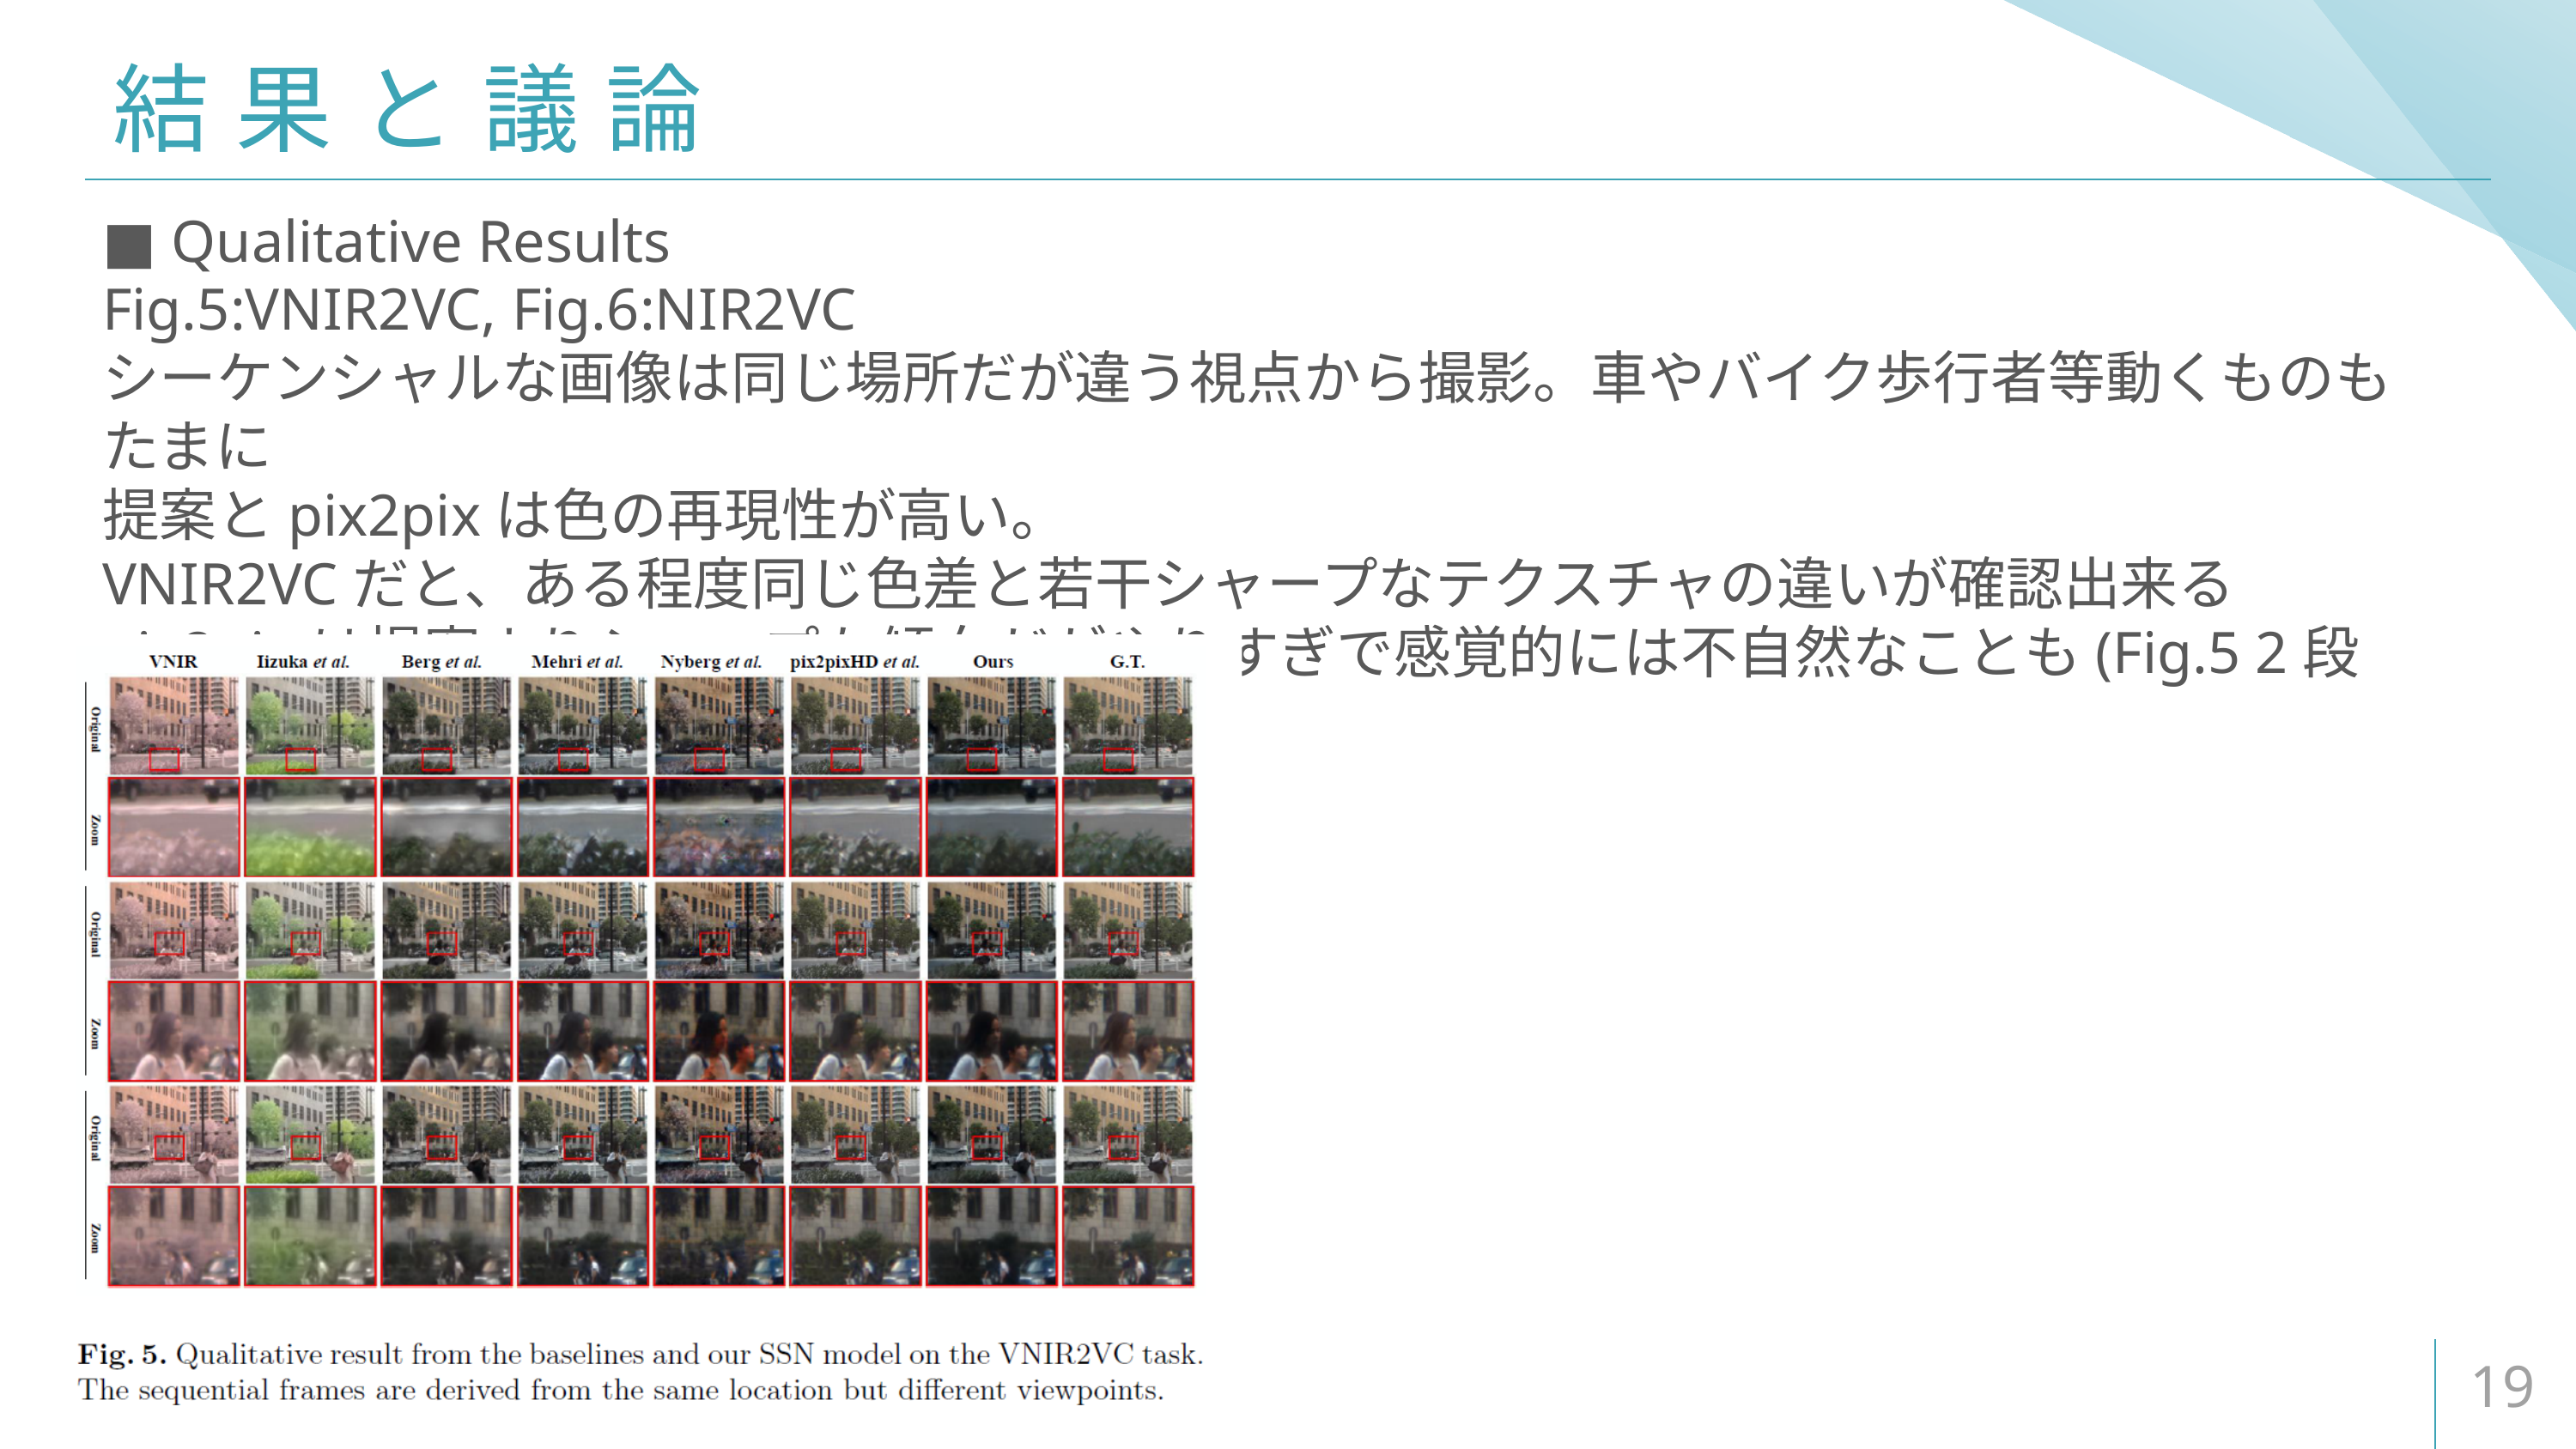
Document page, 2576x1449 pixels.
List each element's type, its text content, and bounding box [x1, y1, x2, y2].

text_box ■ Qualitative Results Fig.5:VNIR2VC, Fig.6:NIR2VC シーケンシャルな画像は同じ場所だが違う視点から撮影。車やバイク歩行者等動くものもたまに 提案とpix2pixは色の再現性が高い。 VNIR2VCだと、ある程度同じ色差と若干シャープなテクスチャの違いが確認出来る pix2pixは提案よりシャープな傾向だがやりすぎで感覚的には不自然なことも(Fig.5 2段目) [89, 197, 2421, 761]
slide_number 19 [2446, 1350, 2575, 1428]
title 結果と議論 [89, 27, 2448, 186]
picture [39, 634, 1242, 1416]
